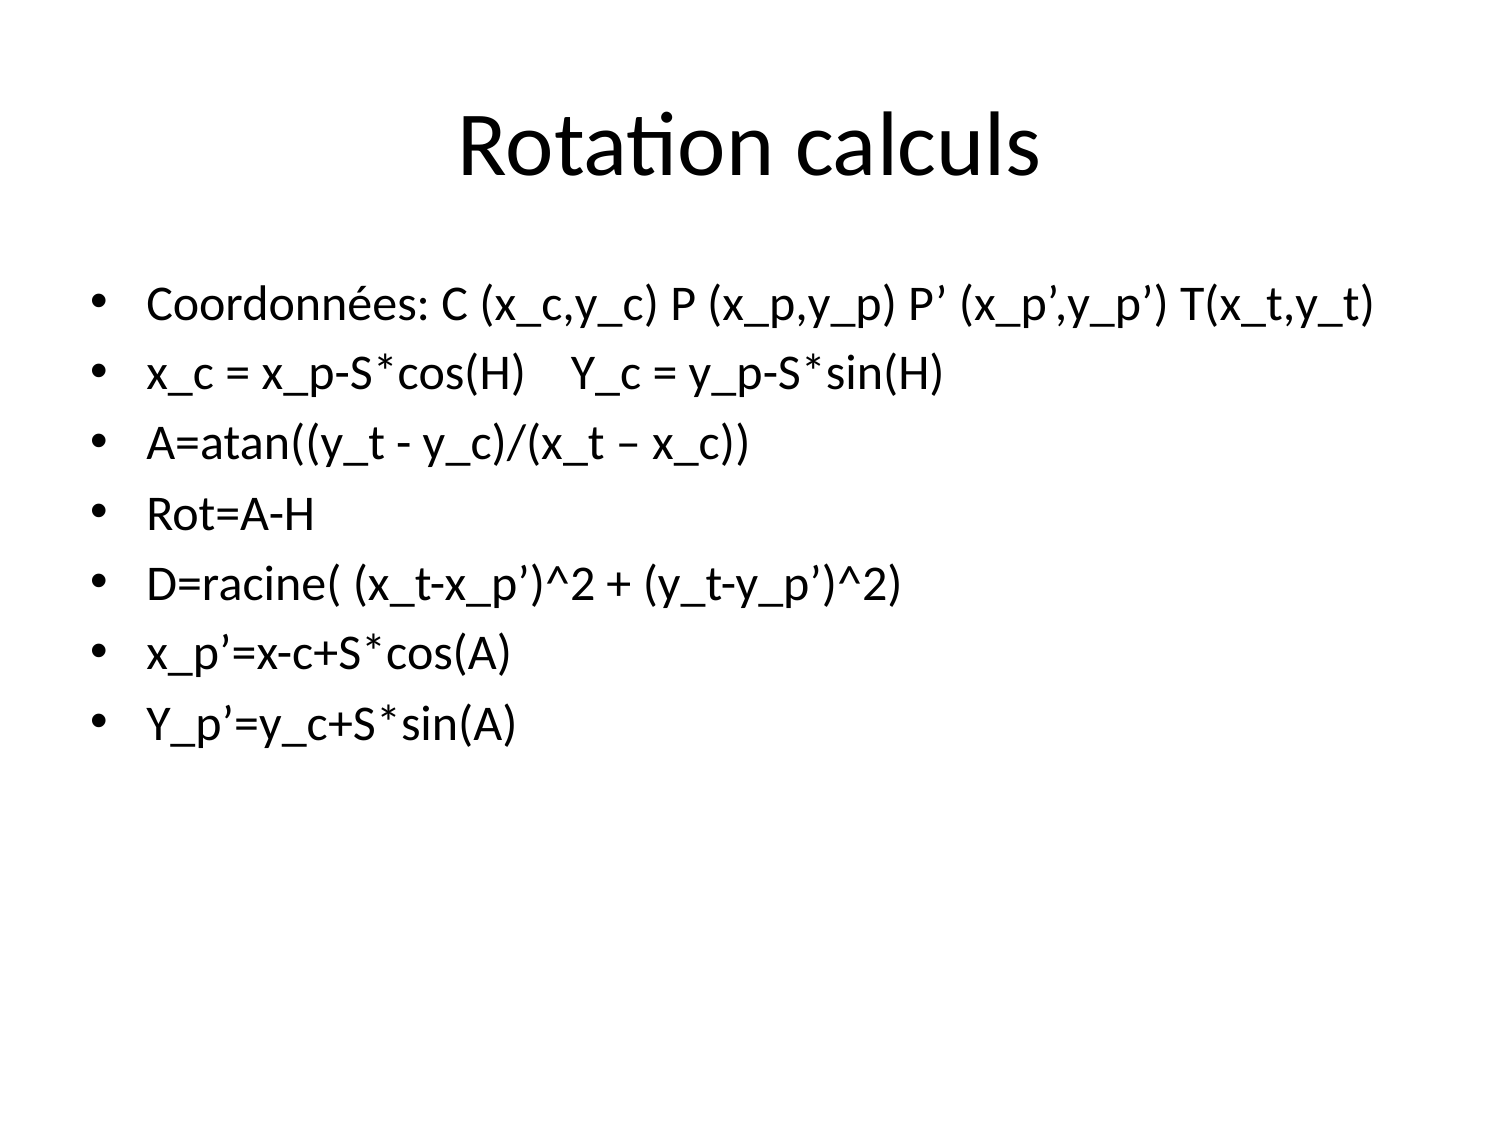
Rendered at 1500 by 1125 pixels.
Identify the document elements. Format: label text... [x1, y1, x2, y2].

title Rotation calculs [75, 45, 1425, 233]
list Coordonnées: C (x_c,y_c) P (x_p,y_p) P’ (x_p’,y_p’) T(x_t,y_t) x_c = x_p-S*cos(H) Y_c = y_p-S*sin(H) A=atan((y_t - y_c)/(x_t – x_c)) Rot=A-H D=racine( (x_t-x_p’)^2 + (y_t-y_p’)^2) x_p’=x-c+S*cos(A) Y_p’=y_c+S*sin(A) [75, 262, 1425, 1005]
